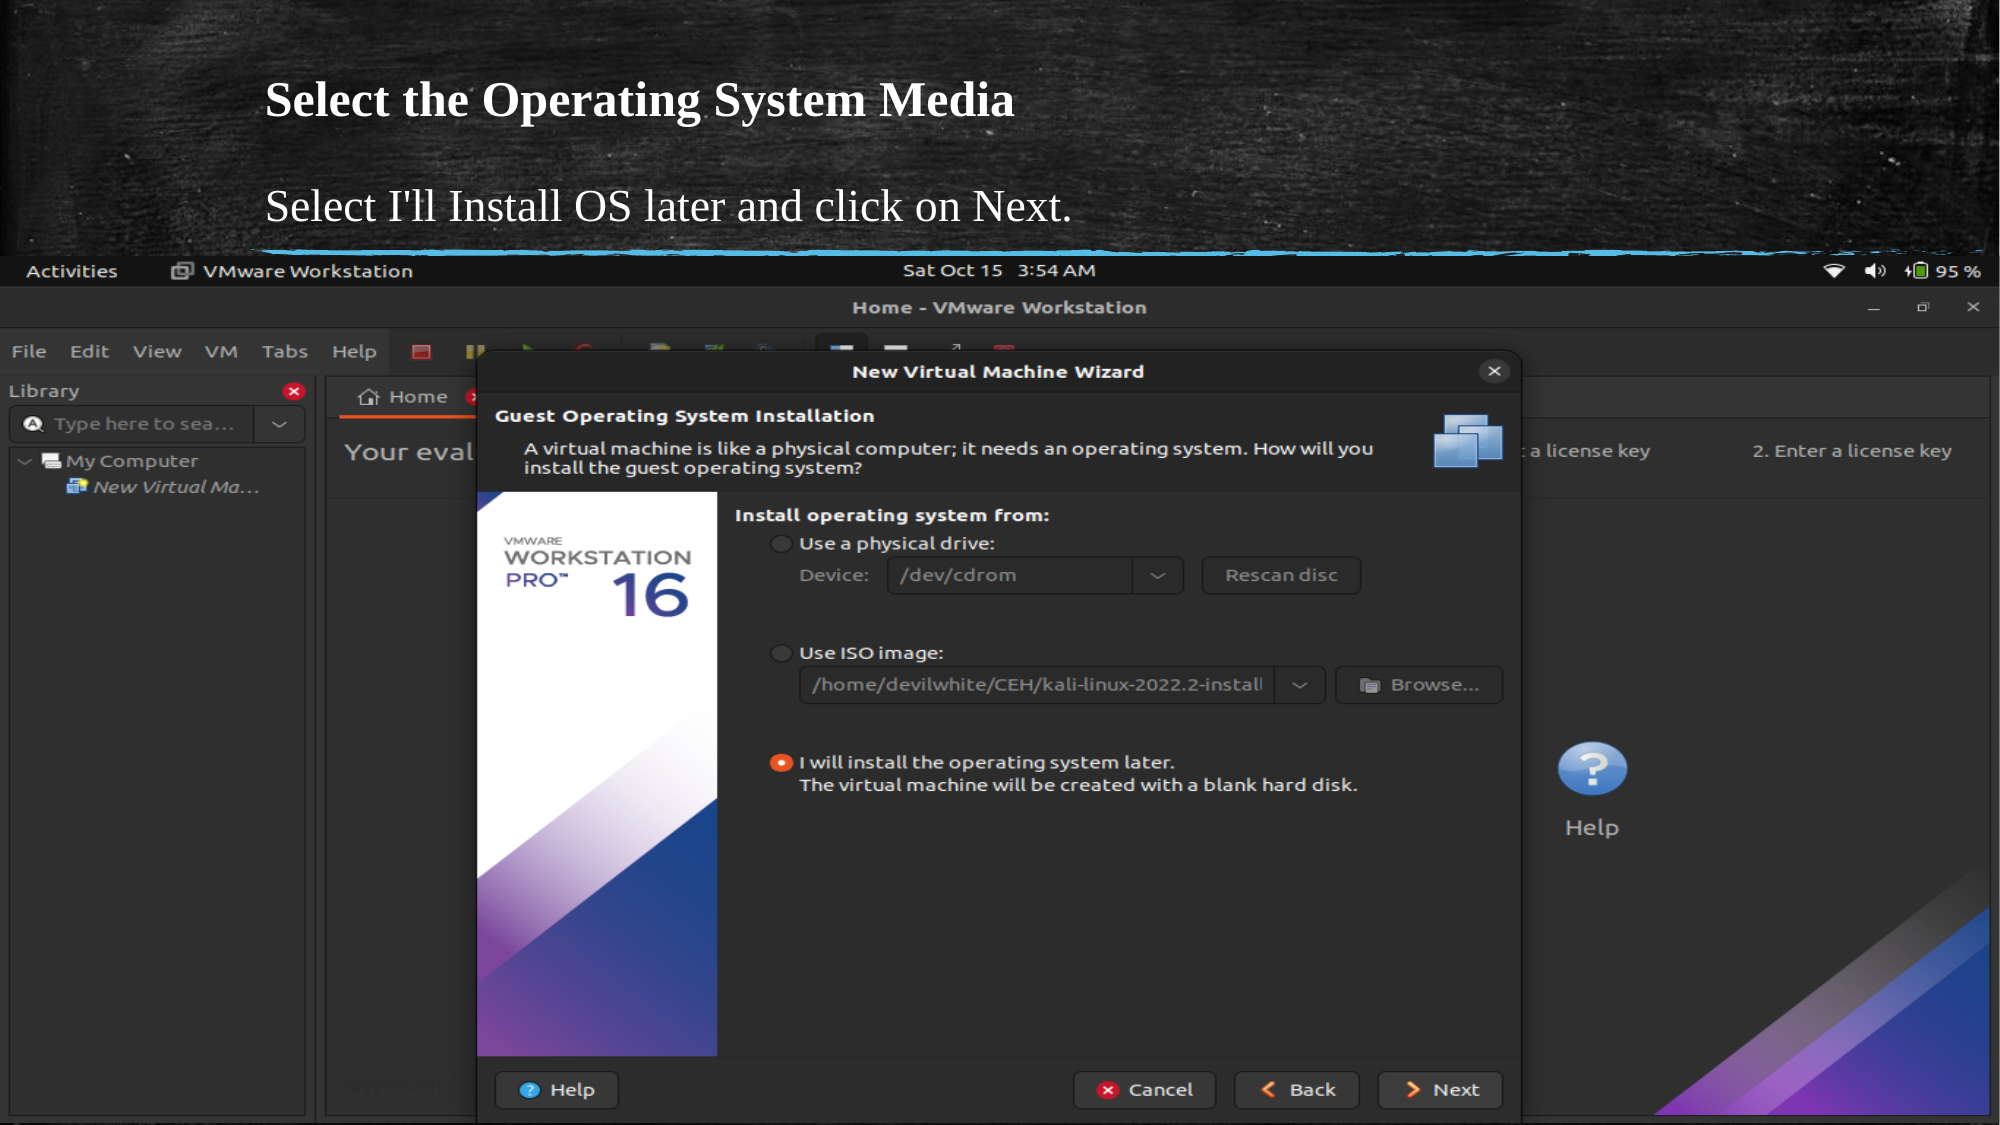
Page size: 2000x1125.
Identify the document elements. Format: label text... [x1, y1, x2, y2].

title Select the Operating System Media Select I'll Install OS later and click on Next. [249, 45, 1800, 239]
picture [0, 256, 2000, 1123]
